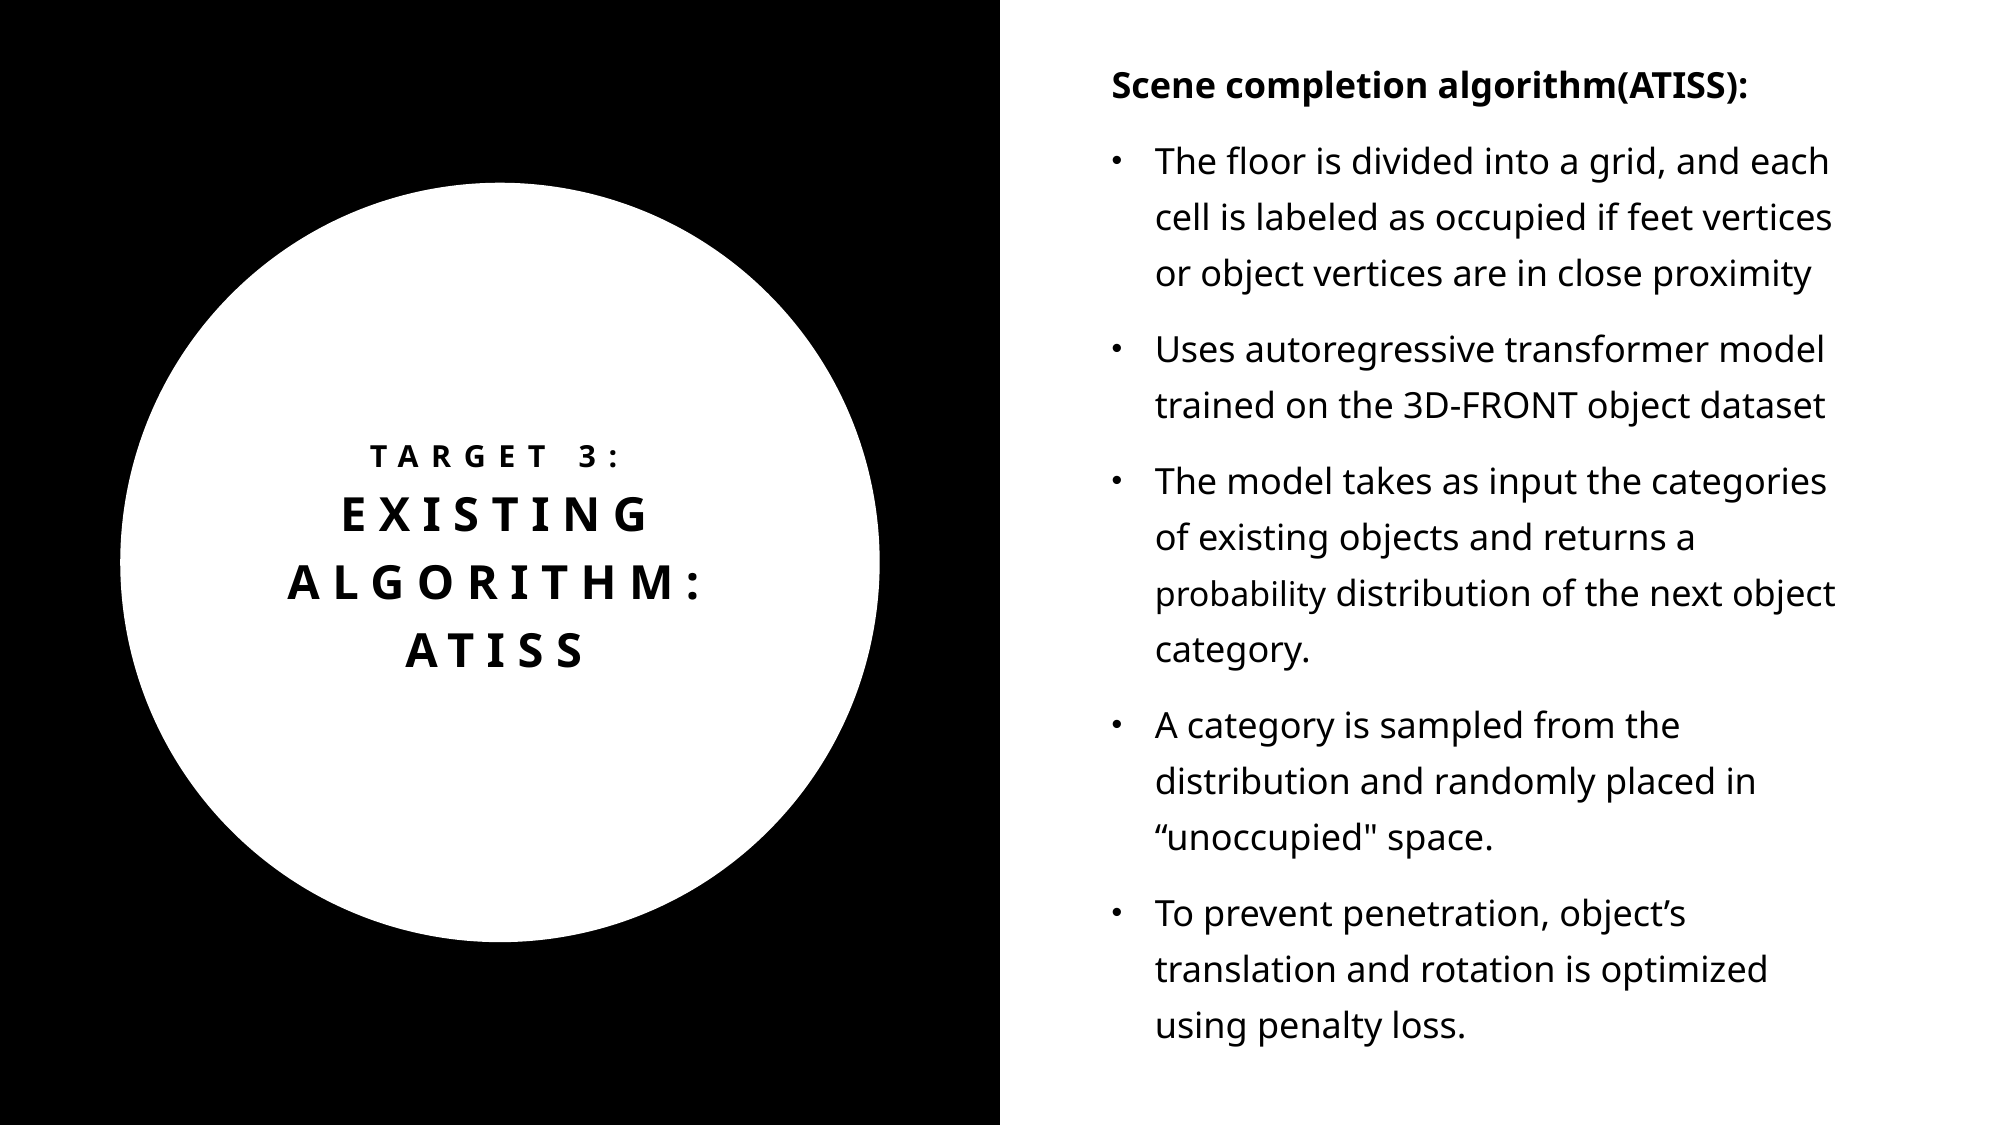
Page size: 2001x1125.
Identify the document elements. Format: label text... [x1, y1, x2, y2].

list Scene completion algorithm(ATISS): The floor is divided into a grid, and each cell is labeled as occupied if feet vertices or object vertices are in close proximity Uses autoregressive transformer model trained on the 3D-FRONT object dataset The model takes as input the categories of existing objects and returns a probability distribution of the next object category. A category is sampled from the distribution and randomly placed in “unoccupied" space. To prevent penetration, object’s translation and rotation is optimized using penalty loss. [1096, 35, 1855, 1061]
text_box [177, 181, 823, 360]
title TARGET 3: Existing algorithm: ATISS [171, 360, 829, 736]
text_box [119, 370, 881, 944]
text_box [1001, 0, 2000, 1125]
text_box [0, 0, 1001, 1125]
